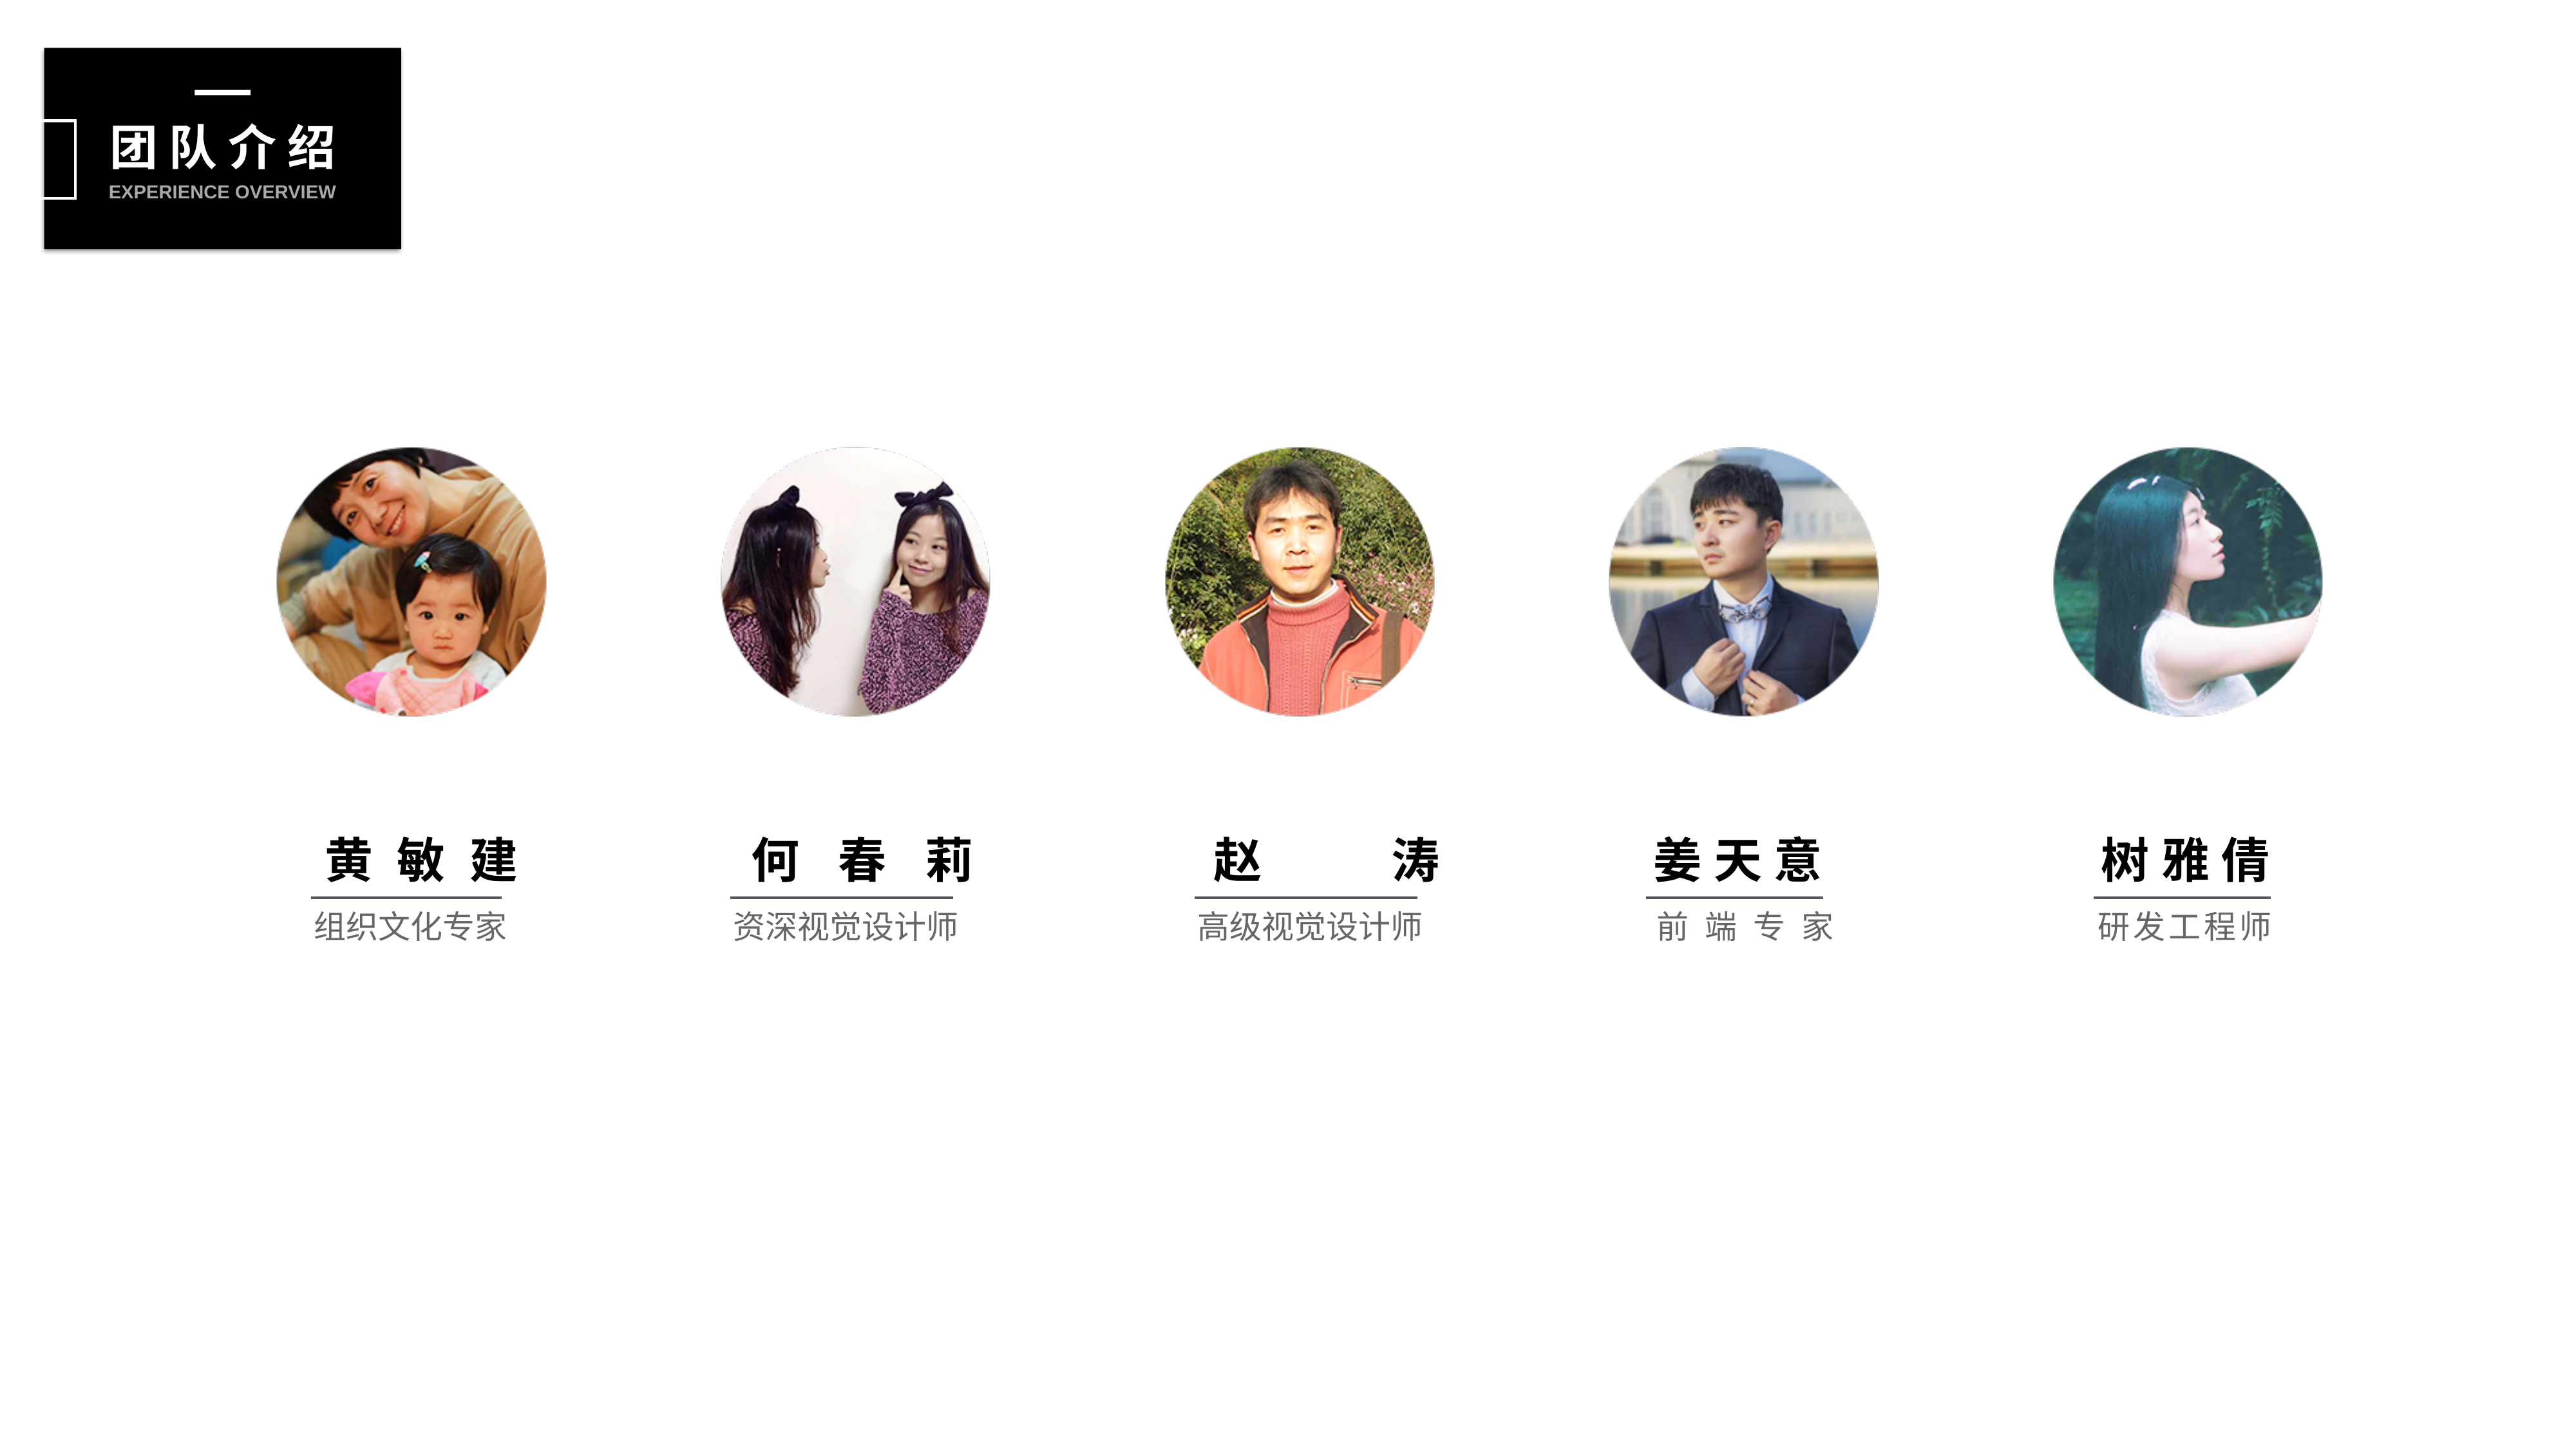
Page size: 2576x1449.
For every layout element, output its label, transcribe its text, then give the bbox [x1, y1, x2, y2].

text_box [2088, 820, 2283, 954]
text_box EXPERIENCE OVERVIEW [103, 174, 342, 208]
picture [1159, 441, 1441, 724]
text_box [13, 120, 75, 199]
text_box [1150, 820, 1458, 954]
text_box [44, 48, 401, 249]
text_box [726, 820, 999, 954]
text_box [307, 820, 536, 954]
picture [2047, 441, 2329, 724]
picture [715, 441, 998, 724]
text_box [1641, 820, 1848, 954]
picture [1603, 441, 1886, 724]
picture [270, 441, 553, 724]
text_box 团 队 介 绍 [104, 111, 341, 174]
